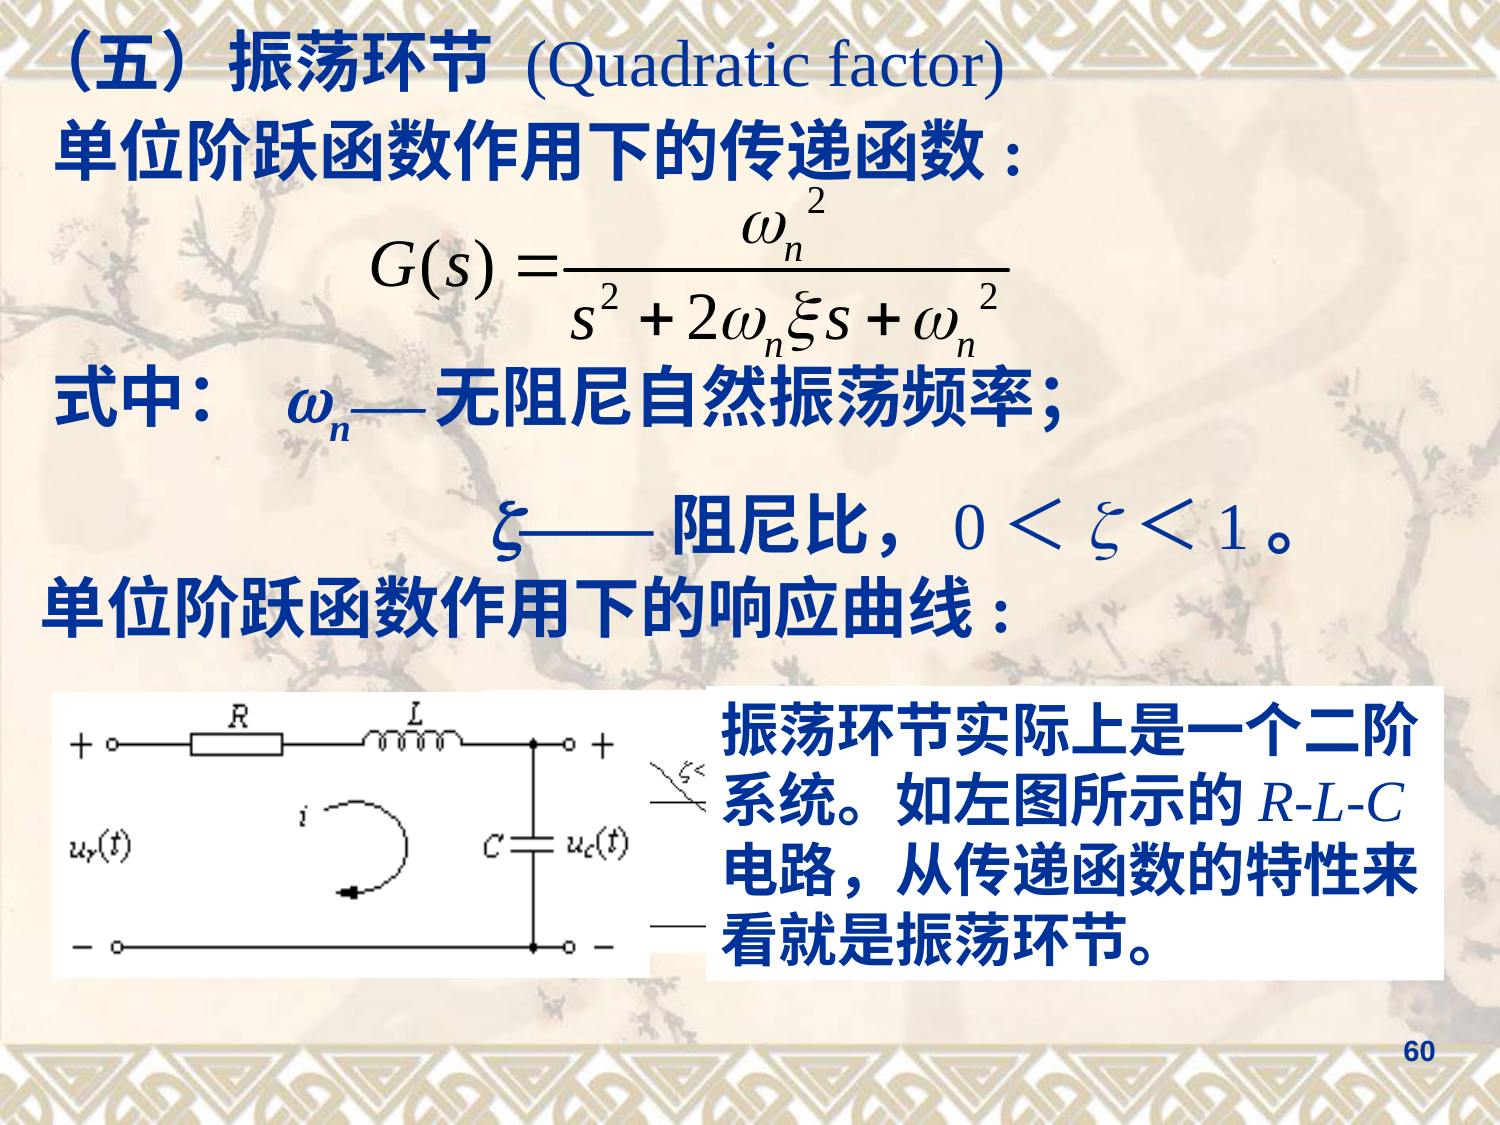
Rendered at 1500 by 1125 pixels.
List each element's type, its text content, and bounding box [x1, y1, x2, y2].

picture [0, 0, 1500, 1125]
text_box 振荡环节实际上是一个二阶系统。如左图所示的R-L-C电路，从传递函数的特性来看就是振荡环节。 [706, 685, 1444, 981]
text_box 单位阶跃函数作用下的响应曲线: [24, 558, 1213, 653]
text_box 式中： wn——无阻尼自然振荡频率； z——阻尼比，0＜z＜1。 [37, 347, 1388, 570]
text_box 单位阶跃函数作用下的传递函数: [37, 101, 1225, 197]
text_box （五）振荡环节 (Quadratic factor) [12, 12, 1225, 108]
slide_number [1074, 1024, 1451, 1103]
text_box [359, 167, 1022, 372]
